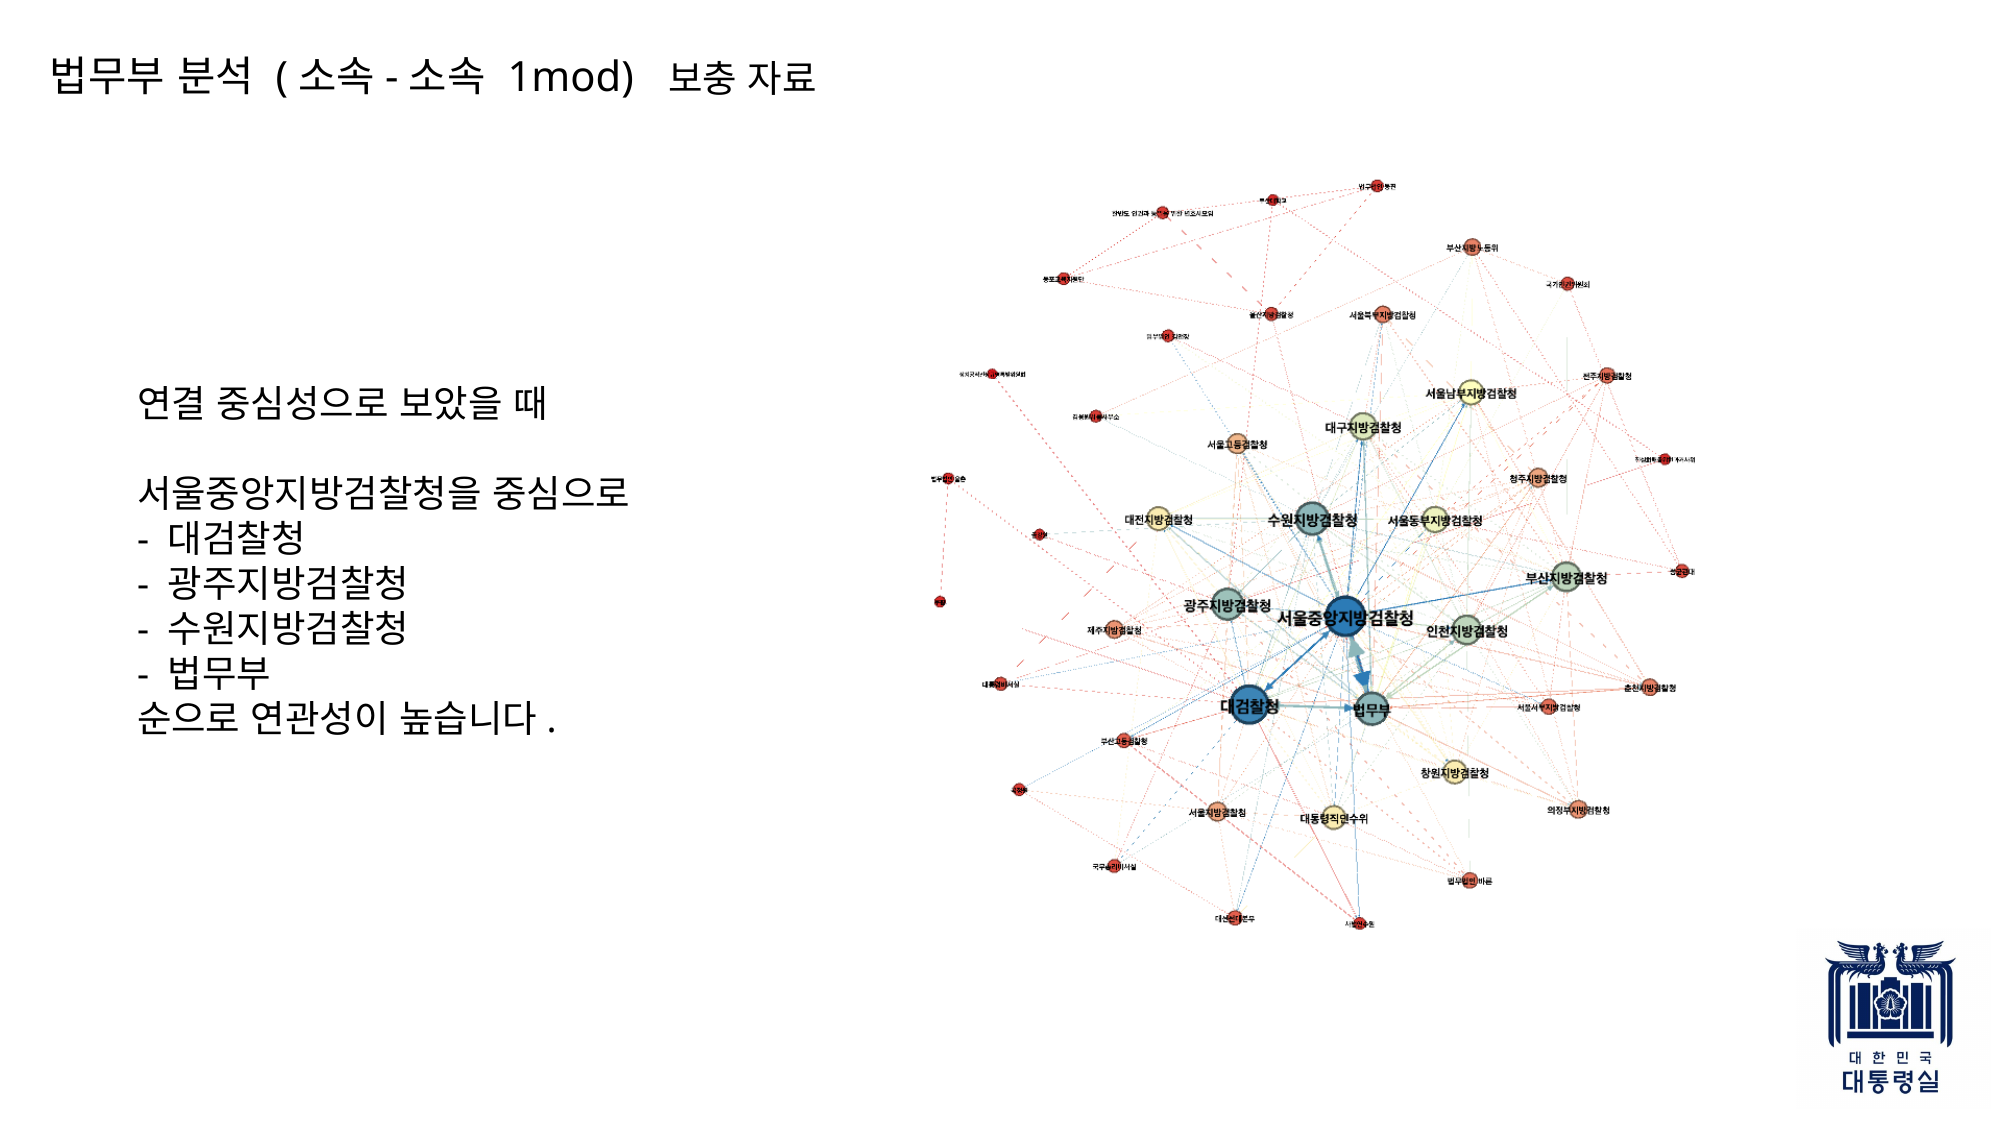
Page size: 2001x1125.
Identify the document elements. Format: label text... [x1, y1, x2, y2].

picture [825, 161, 1991, 1110]
text_box 보충 자료 [653, 47, 832, 108]
text_box 연결 중심성으로 보았을 때 서울중앙지방검찰청을 중심으로 - 대검찰청 - 광주지방검찰청 - 수원지방검찰청 - 법무부 순으로 연관성이 높습니다. [122, 373, 730, 748]
text_box 법무부 분석 (소속-소속 1mod) [34, 42, 649, 108]
